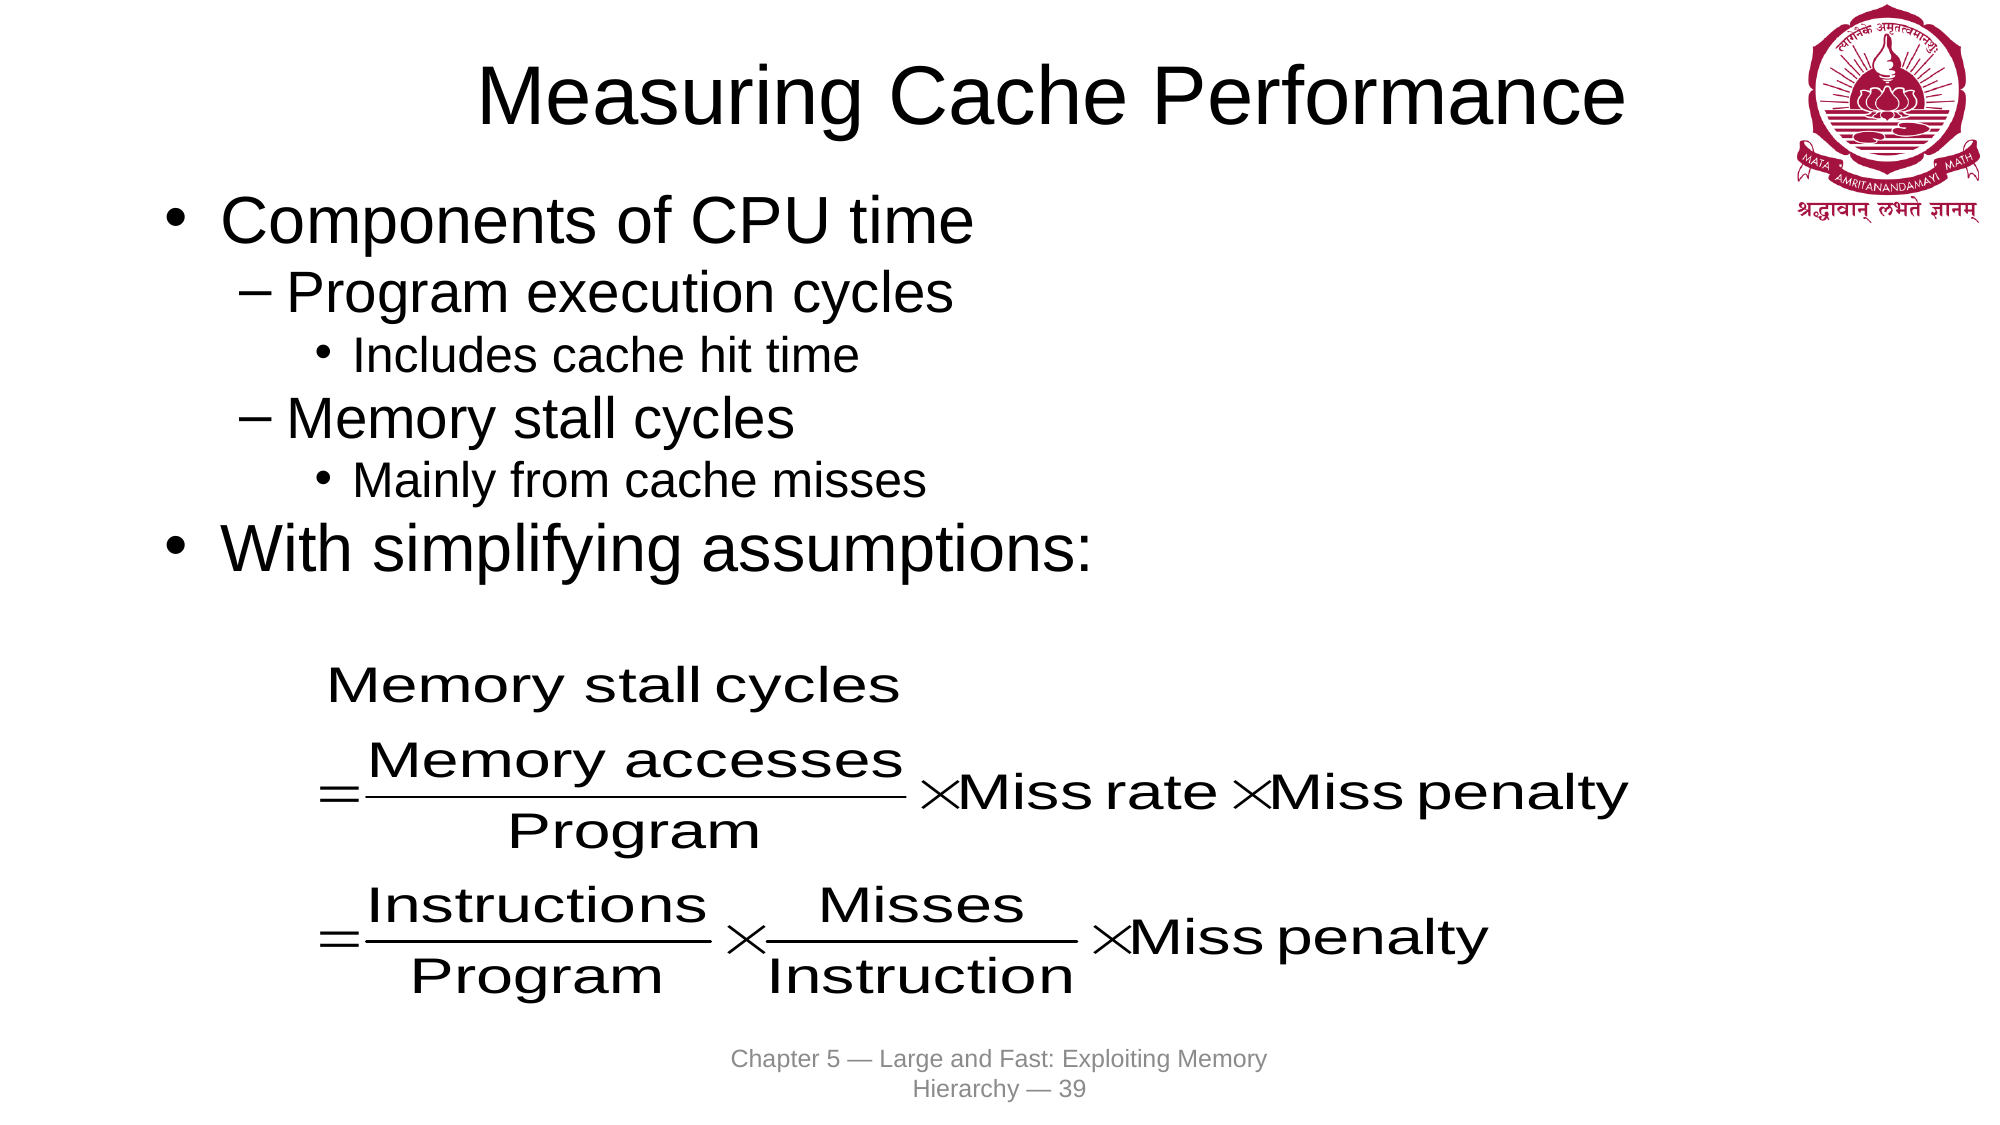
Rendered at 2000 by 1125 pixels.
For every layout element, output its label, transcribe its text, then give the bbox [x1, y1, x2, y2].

title Measuring Cache Performance [149, 33, 1956, 149]
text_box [302, 654, 1648, 1014]
list Components of CPU time Program execution cycles Includes cache hit time Memory stall cycles Mainly from cache misses With simplifying assumptions: [149, 184, 1959, 634]
picture [1776, 1, 2000, 225]
footer Chapter 5 — Large and Fast: Exploiting Memory Hierarchy — 39 [683, 1042, 1317, 1103]
